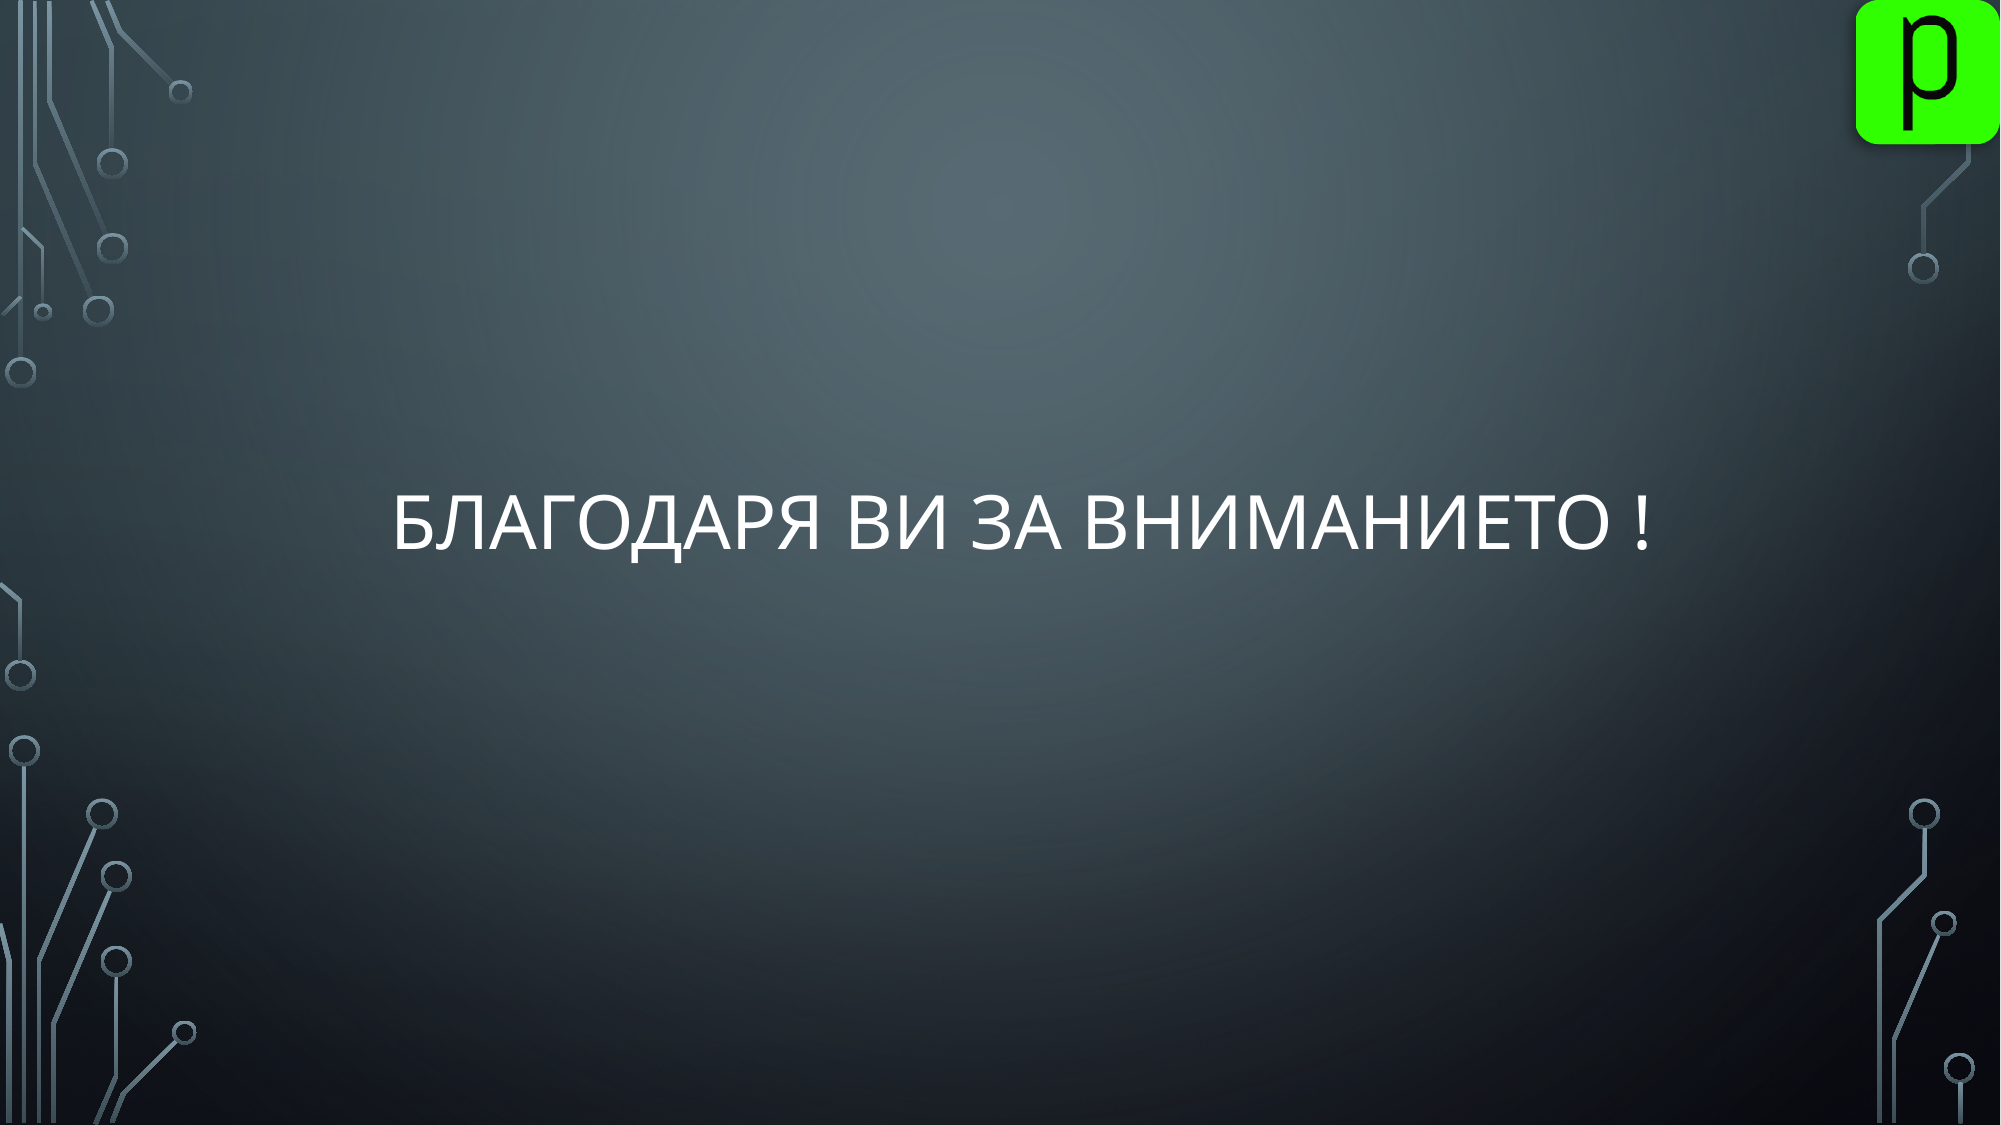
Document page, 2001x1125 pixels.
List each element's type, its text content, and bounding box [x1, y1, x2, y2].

picture [1854, 0, 2000, 145]
title Благодаря ви за вниманието ! [375, 403, 2000, 647]
